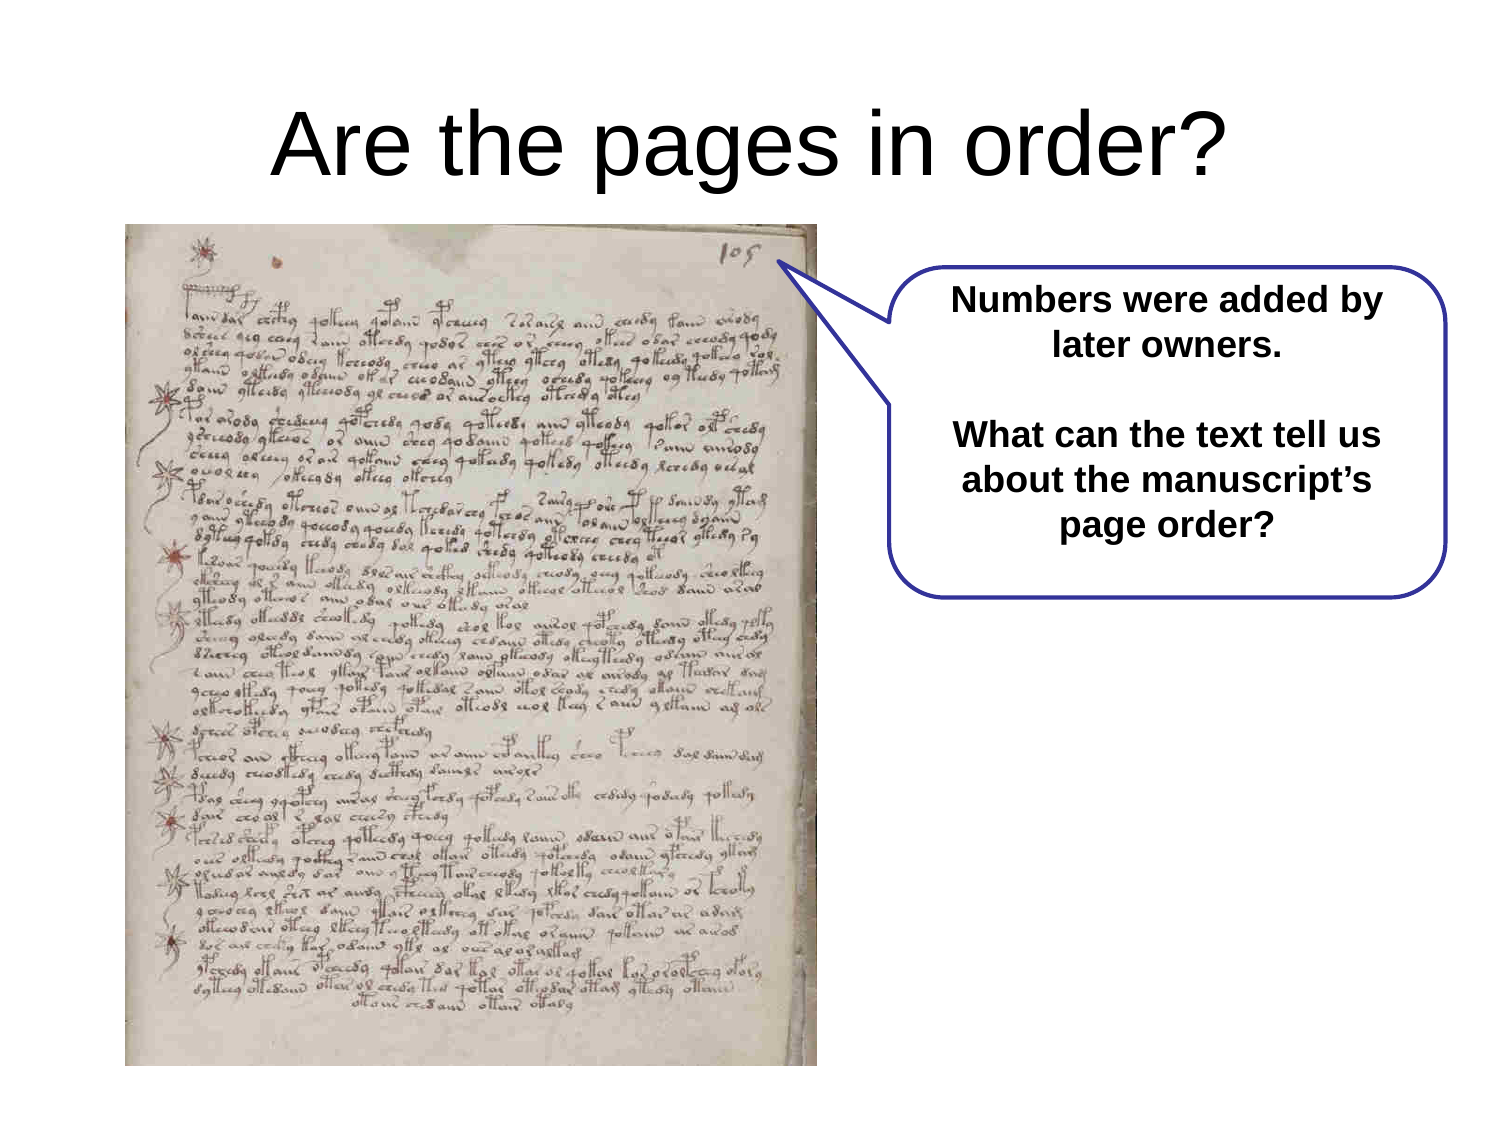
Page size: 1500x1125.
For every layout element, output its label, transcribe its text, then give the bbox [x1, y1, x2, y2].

picture [124, 224, 817, 1067]
title Are the pages in order? [74, 44, 1426, 233]
text_box Numbers were added by later owners. What can the text tell us about the manuscript’s page order? [821, 265, 1448, 600]
